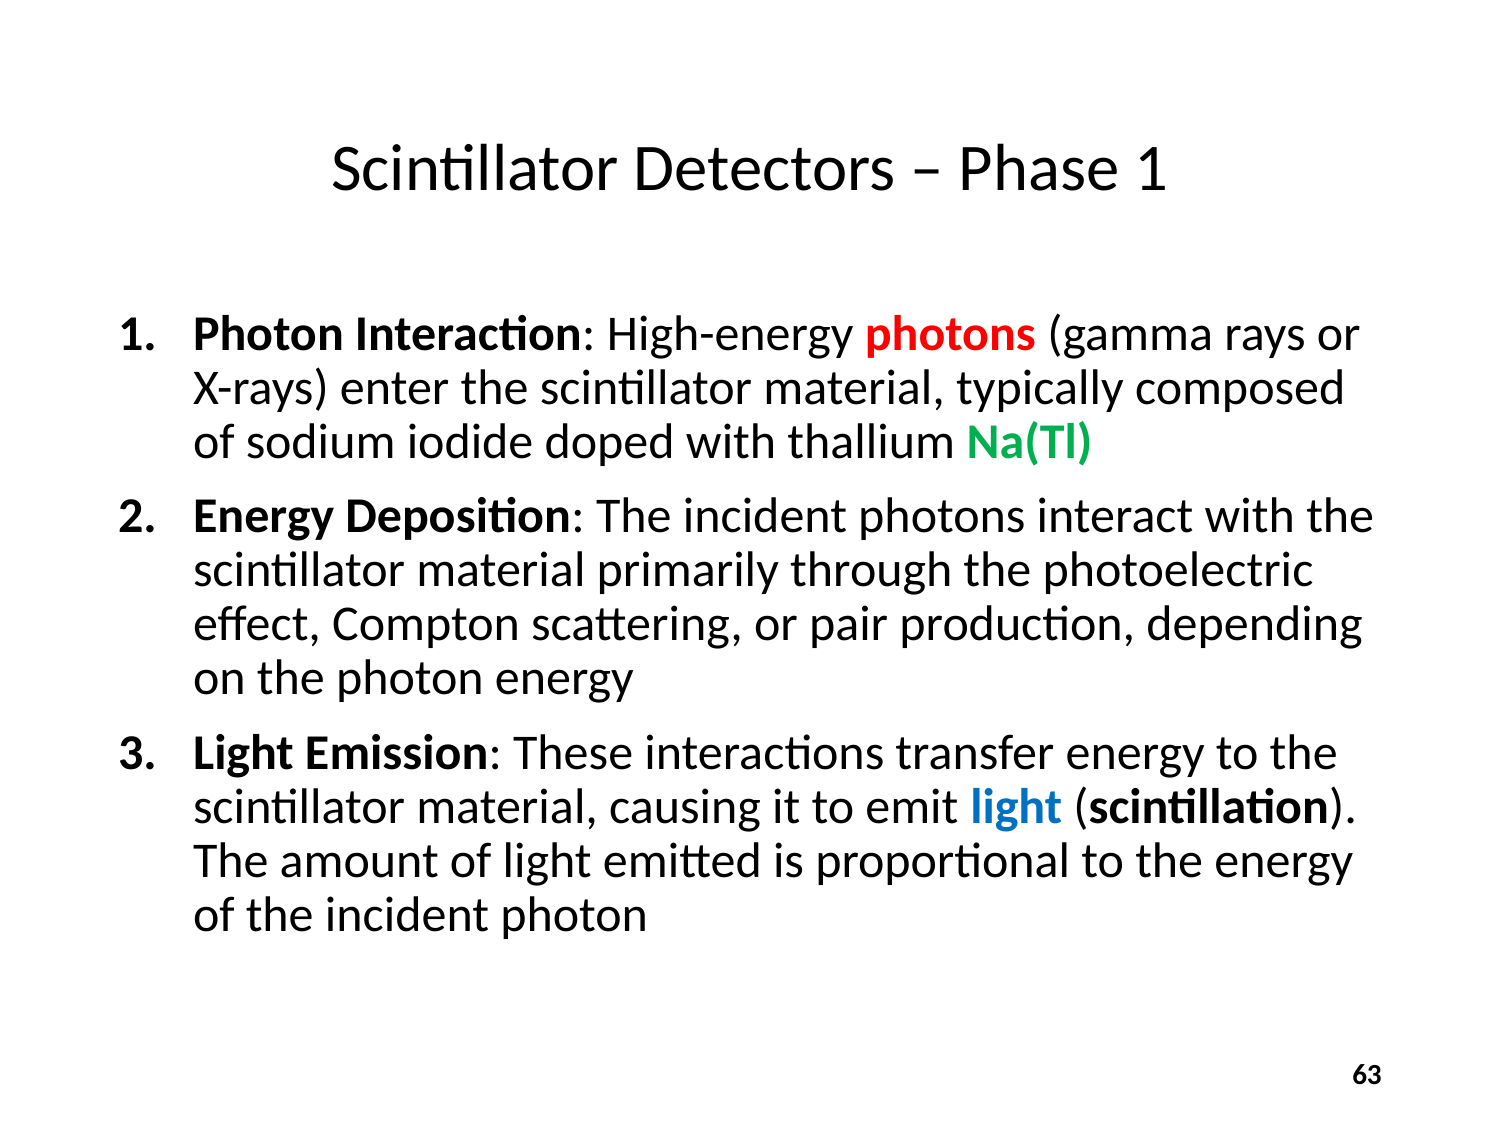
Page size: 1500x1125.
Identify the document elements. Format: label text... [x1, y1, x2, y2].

slide_number 63 [1059, 1042, 1397, 1103]
list Photon Interaction: High-energy photons (gamma rays or X-rays) enter the scintillator material, typically composed of sodium iodide doped with thallium Na(Tl) Energy Deposition: The incident photons interact with the scintillator material primarily through the photoelectric effect, Compton scattering, or pair production, depending on the photon energy Light Emission: These interactions transfer energy to the scintillator material, causing it to emit light (scintillation). The amount of light emitted is proportional to the energy of the incident photon [103, 299, 1397, 1014]
title Scintillator Detectors – Phase 1 [103, 59, 1397, 278]
